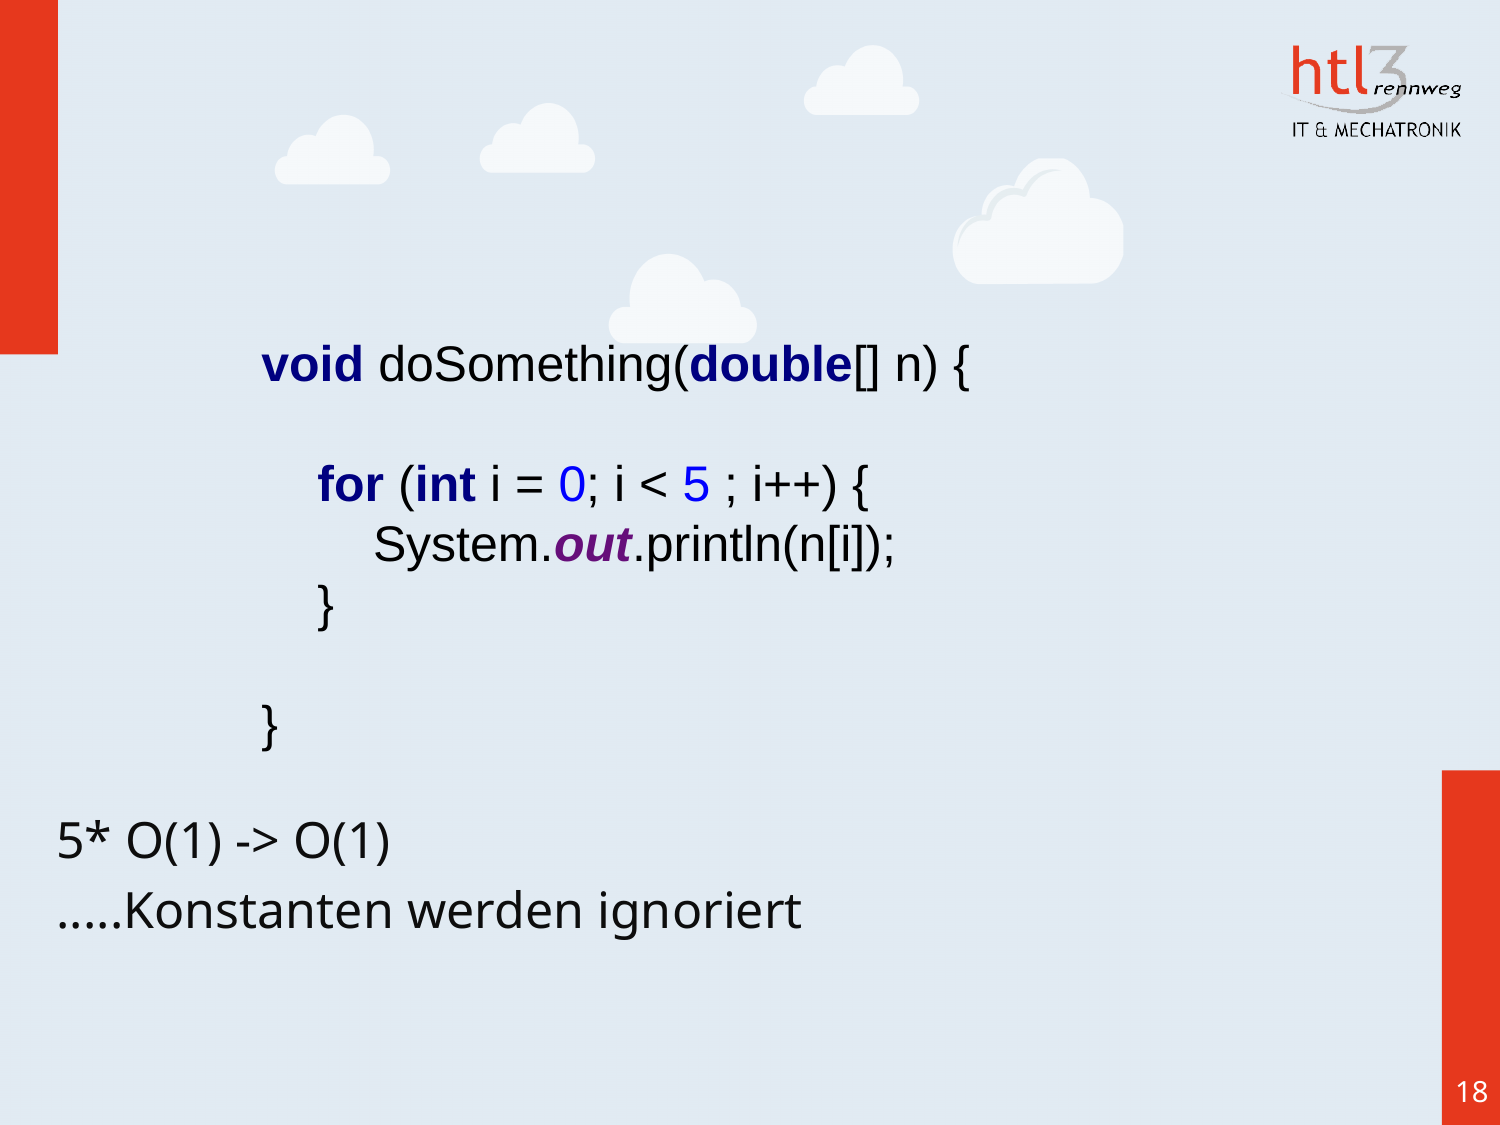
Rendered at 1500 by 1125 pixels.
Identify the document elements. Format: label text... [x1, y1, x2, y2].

picture [0, 0, 1500, 1125]
list 5* O(1) -> O(1) .....Konstanten werden ignoriert [41, 801, 1421, 1009]
text_box void doSomething(double[] n) { for (int i = 0; i < 5 ; i++) { System.out.println(n[i]); } } [246, 323, 1216, 759]
